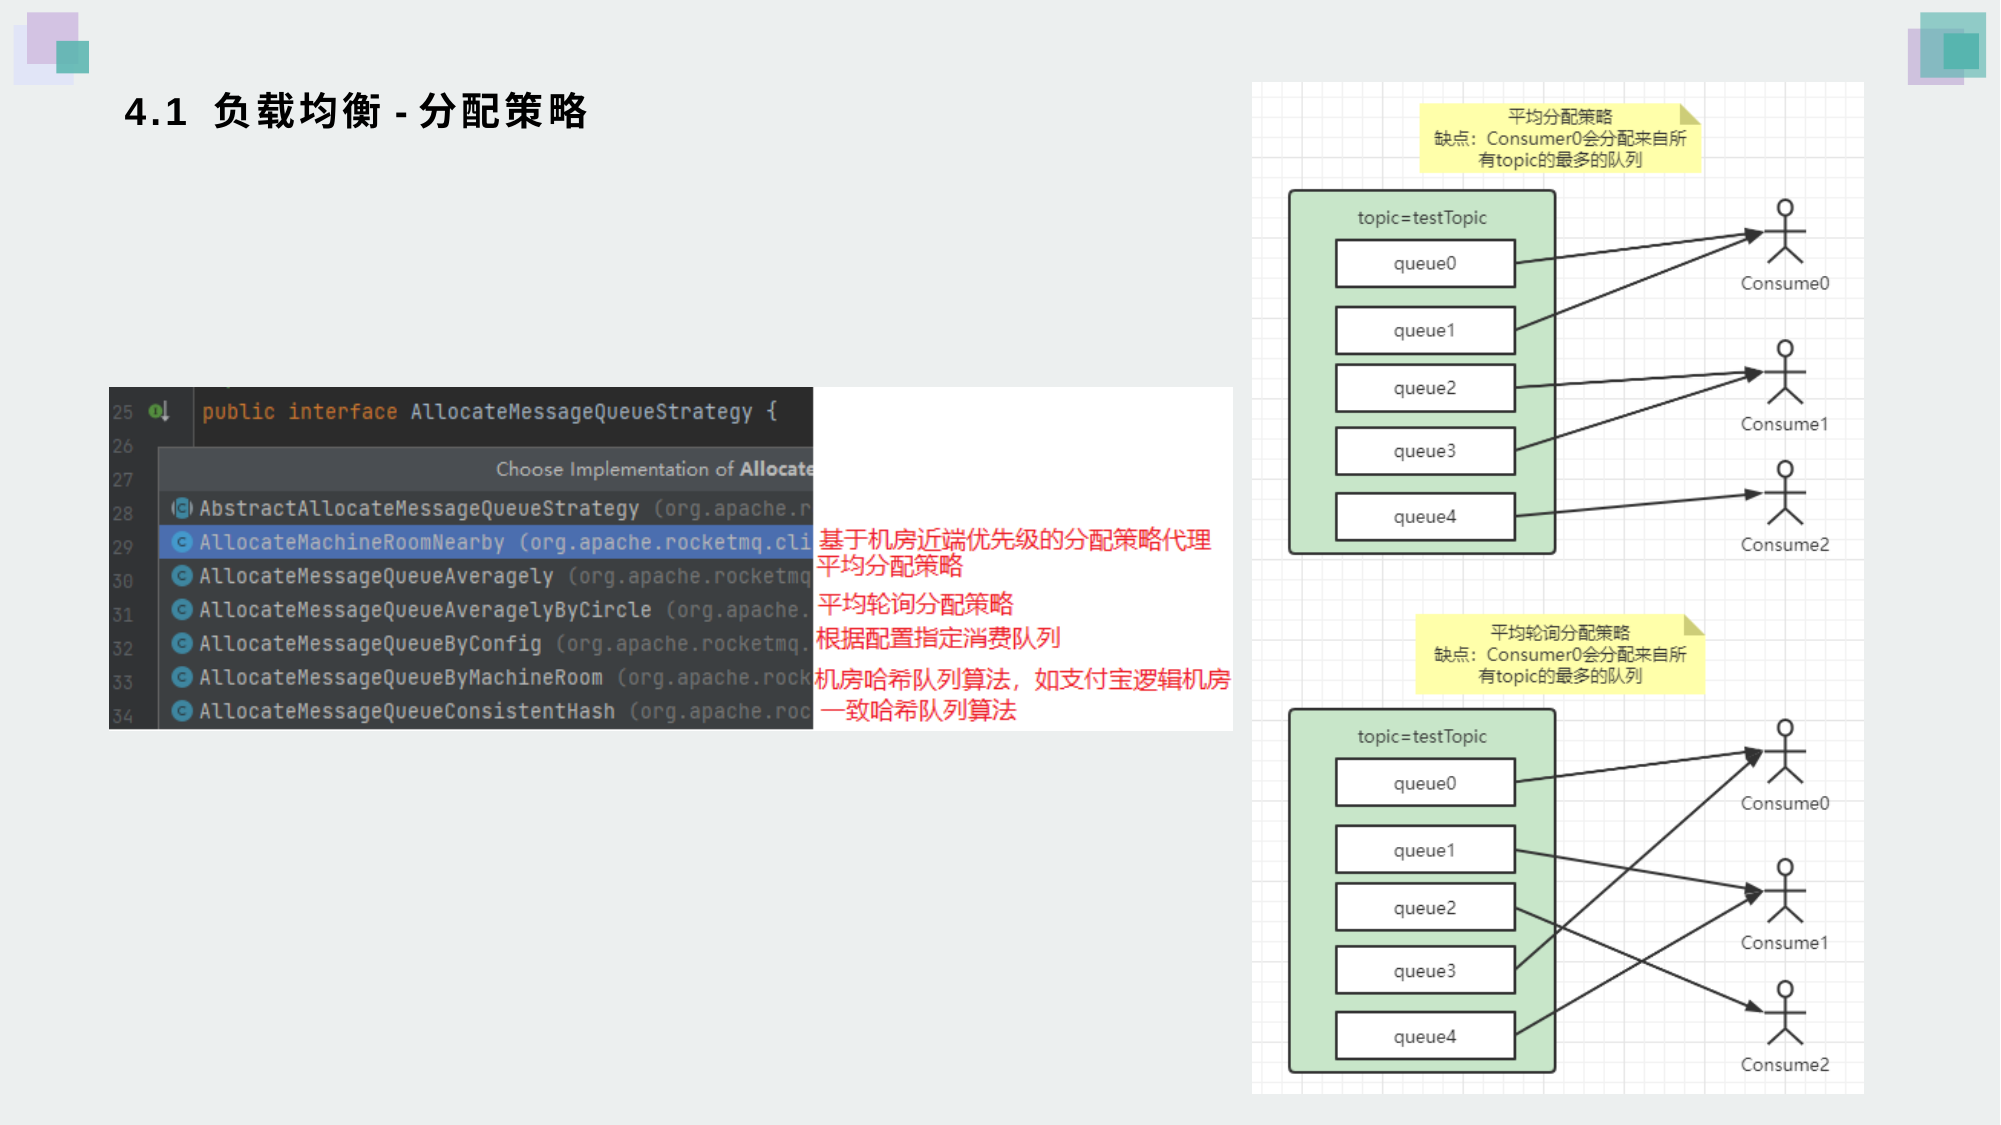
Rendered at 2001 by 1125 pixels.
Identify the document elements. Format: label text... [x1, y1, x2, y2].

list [1252, 82, 1864, 1095]
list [109, 388, 1233, 731]
title 4.1 负载均衡-分配策略 [109, 72, 1891, 146]
